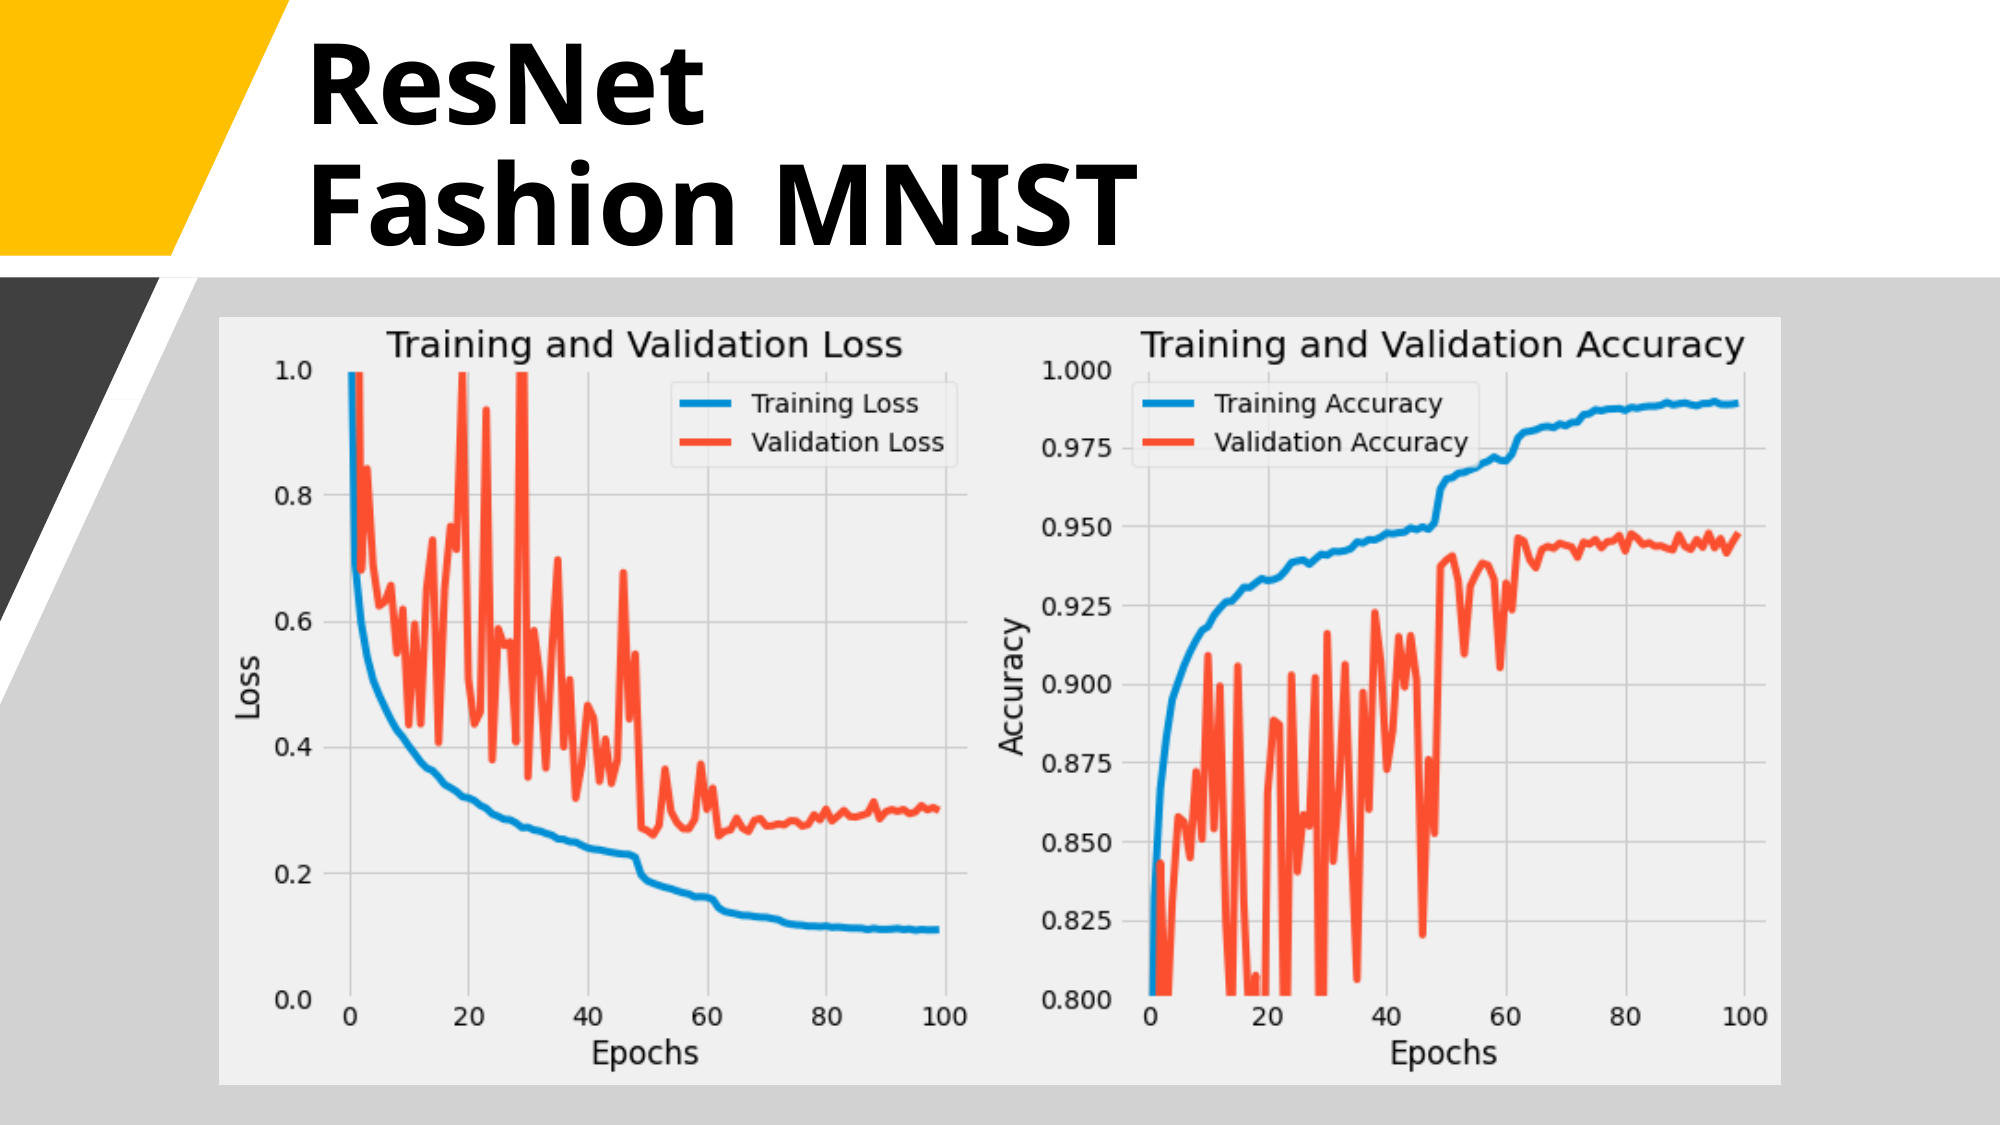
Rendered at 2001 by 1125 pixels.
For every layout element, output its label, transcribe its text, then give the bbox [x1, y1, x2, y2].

text_box [0, 276, 162, 622]
text_box [0, 276, 2000, 1125]
text_box [0, 0, 289, 257]
title ResNet Fashion MNIST [289, 0, 1878, 278]
picture [219, 317, 1781, 1085]
